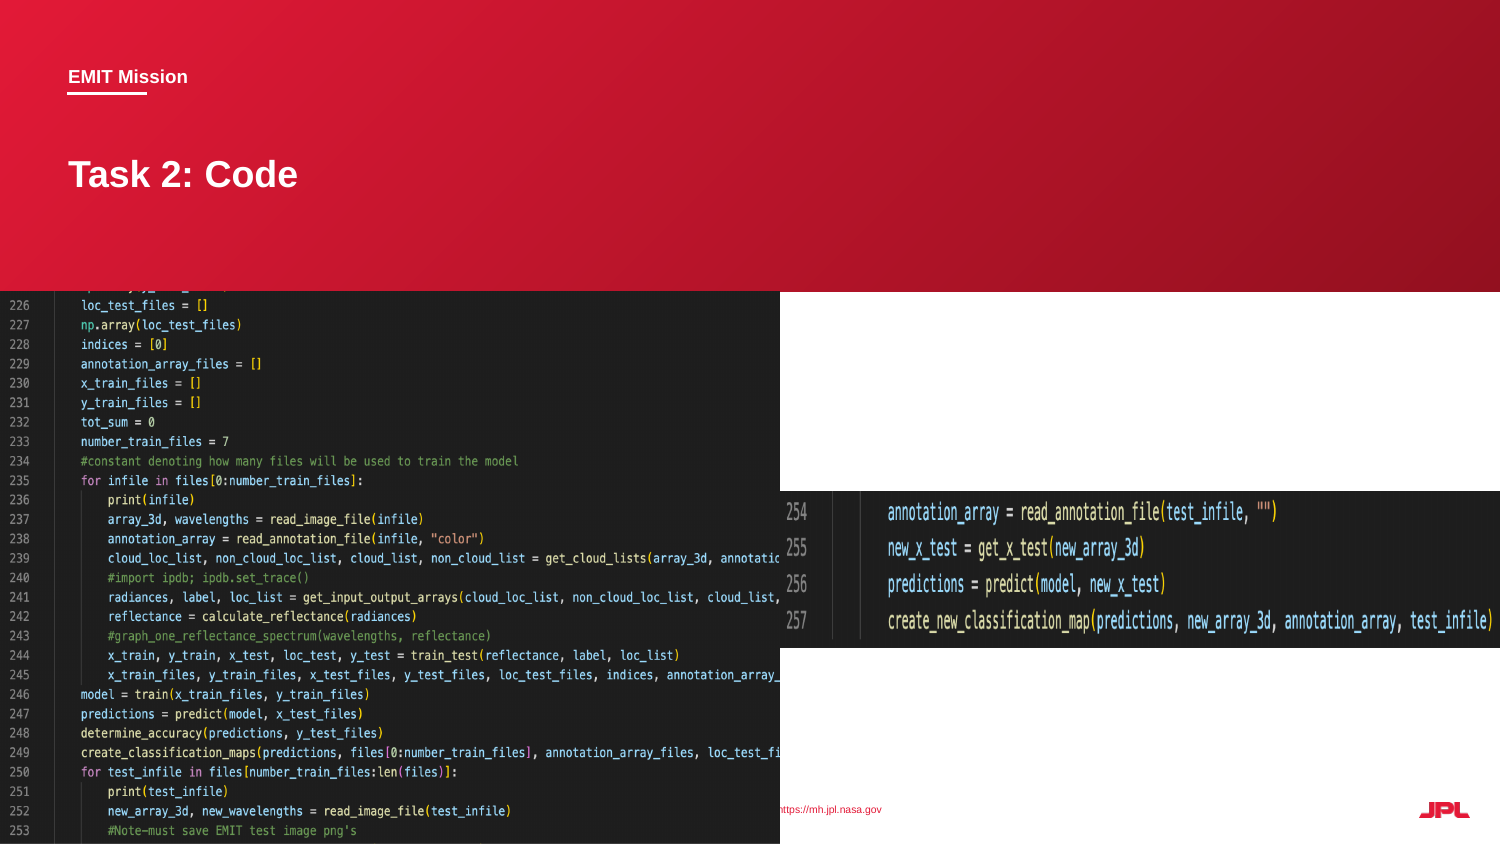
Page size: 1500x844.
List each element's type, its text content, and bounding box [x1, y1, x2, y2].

picture [1419, 802, 1470, 819]
list EMIT Mission [68, 44, 1432, 86]
list Task 2: Code [68, 135, 1432, 269]
picture [0, 291, 1500, 844]
